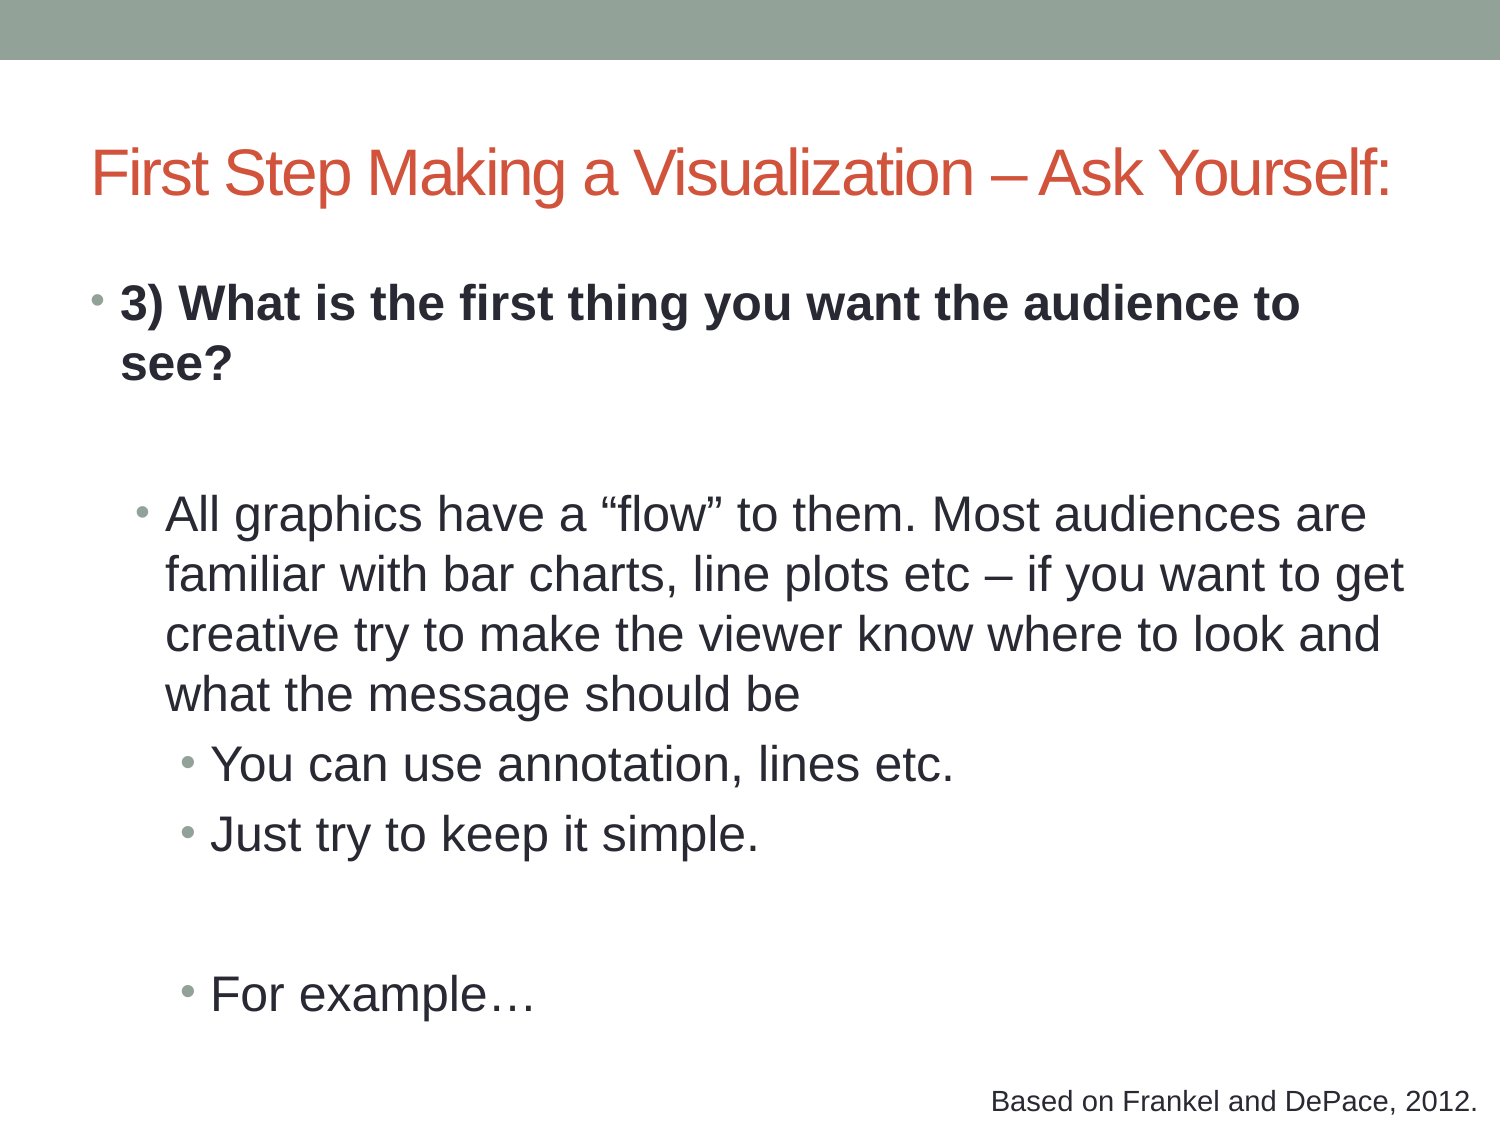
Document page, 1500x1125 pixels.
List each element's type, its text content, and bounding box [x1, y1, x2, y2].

title First Step Making a Visualization – Ask Yourself: [75, 87, 1425, 250]
text_box Based on Frankel and DePace, 2012. [976, 1074, 1500, 1125]
list 3) What is the first thing you want the audience to see? All graphics have a “flow” to them. Most audiences are familiar with bar charts, line plots etc – if you want to get creative try to make the viewer know where to look and what the message should be You can use annotation, lines etc. Just try to keep it simple. For example… [75, 262, 1425, 1063]
